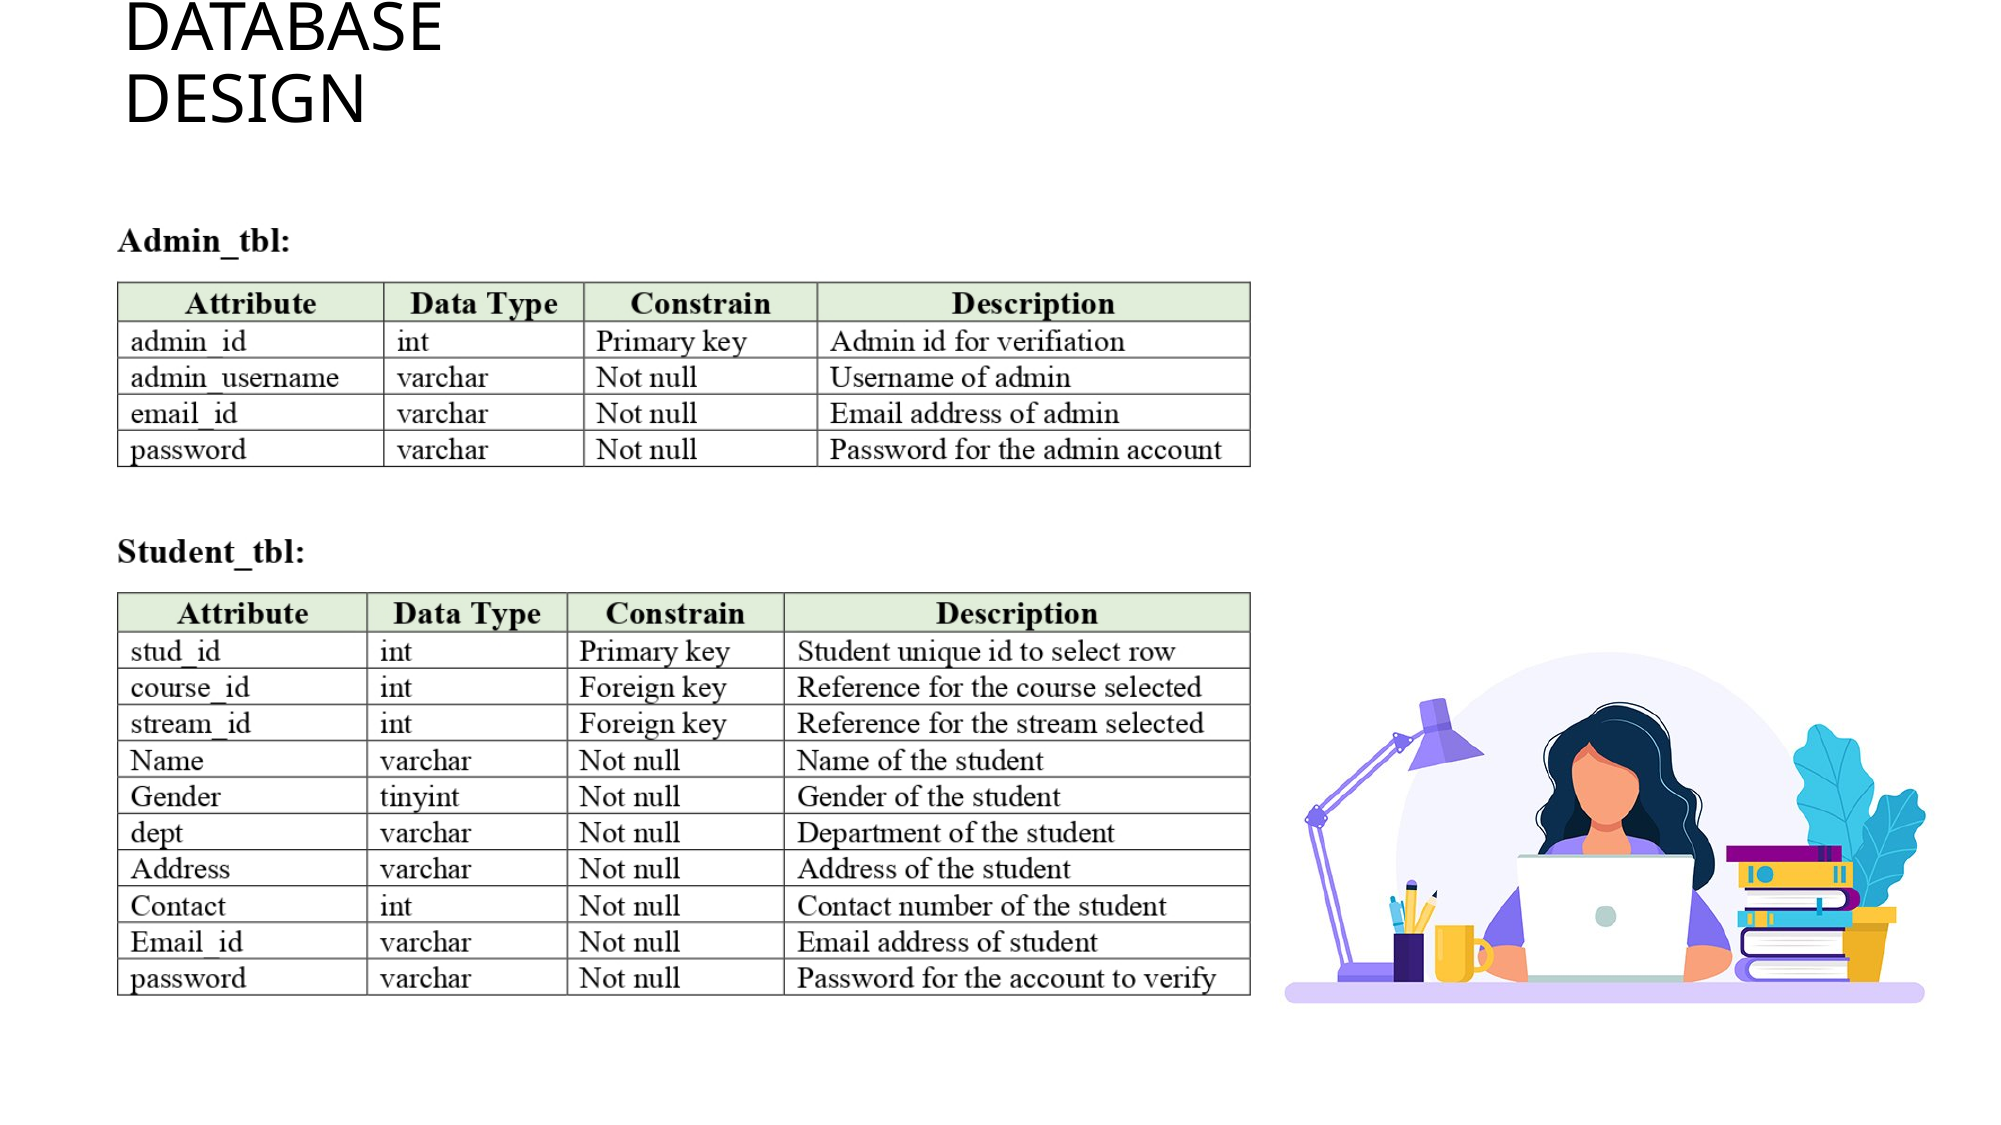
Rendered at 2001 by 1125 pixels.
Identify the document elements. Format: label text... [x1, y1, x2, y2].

picture [93, 180, 1957, 1027]
title DATABASE DESIGN [109, 52, 703, 145]
